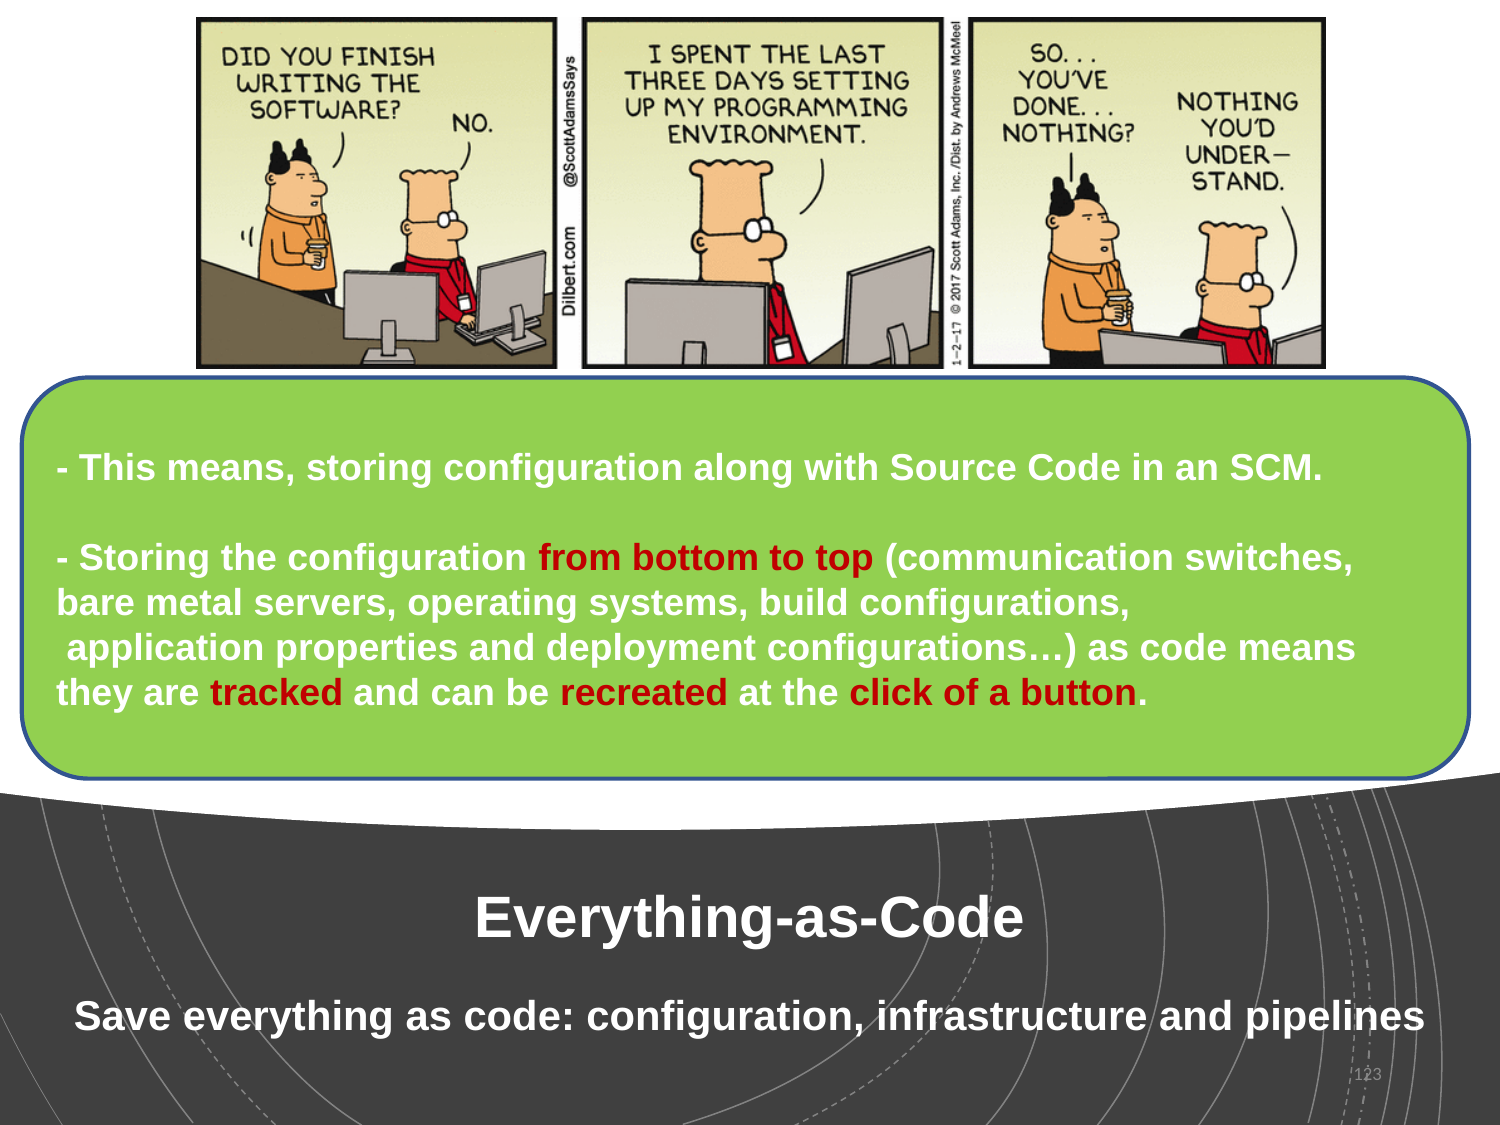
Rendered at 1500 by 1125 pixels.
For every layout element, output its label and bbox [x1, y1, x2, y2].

picture [196, 17, 1326, 370]
text_box [0, 0, 1500, 1125]
